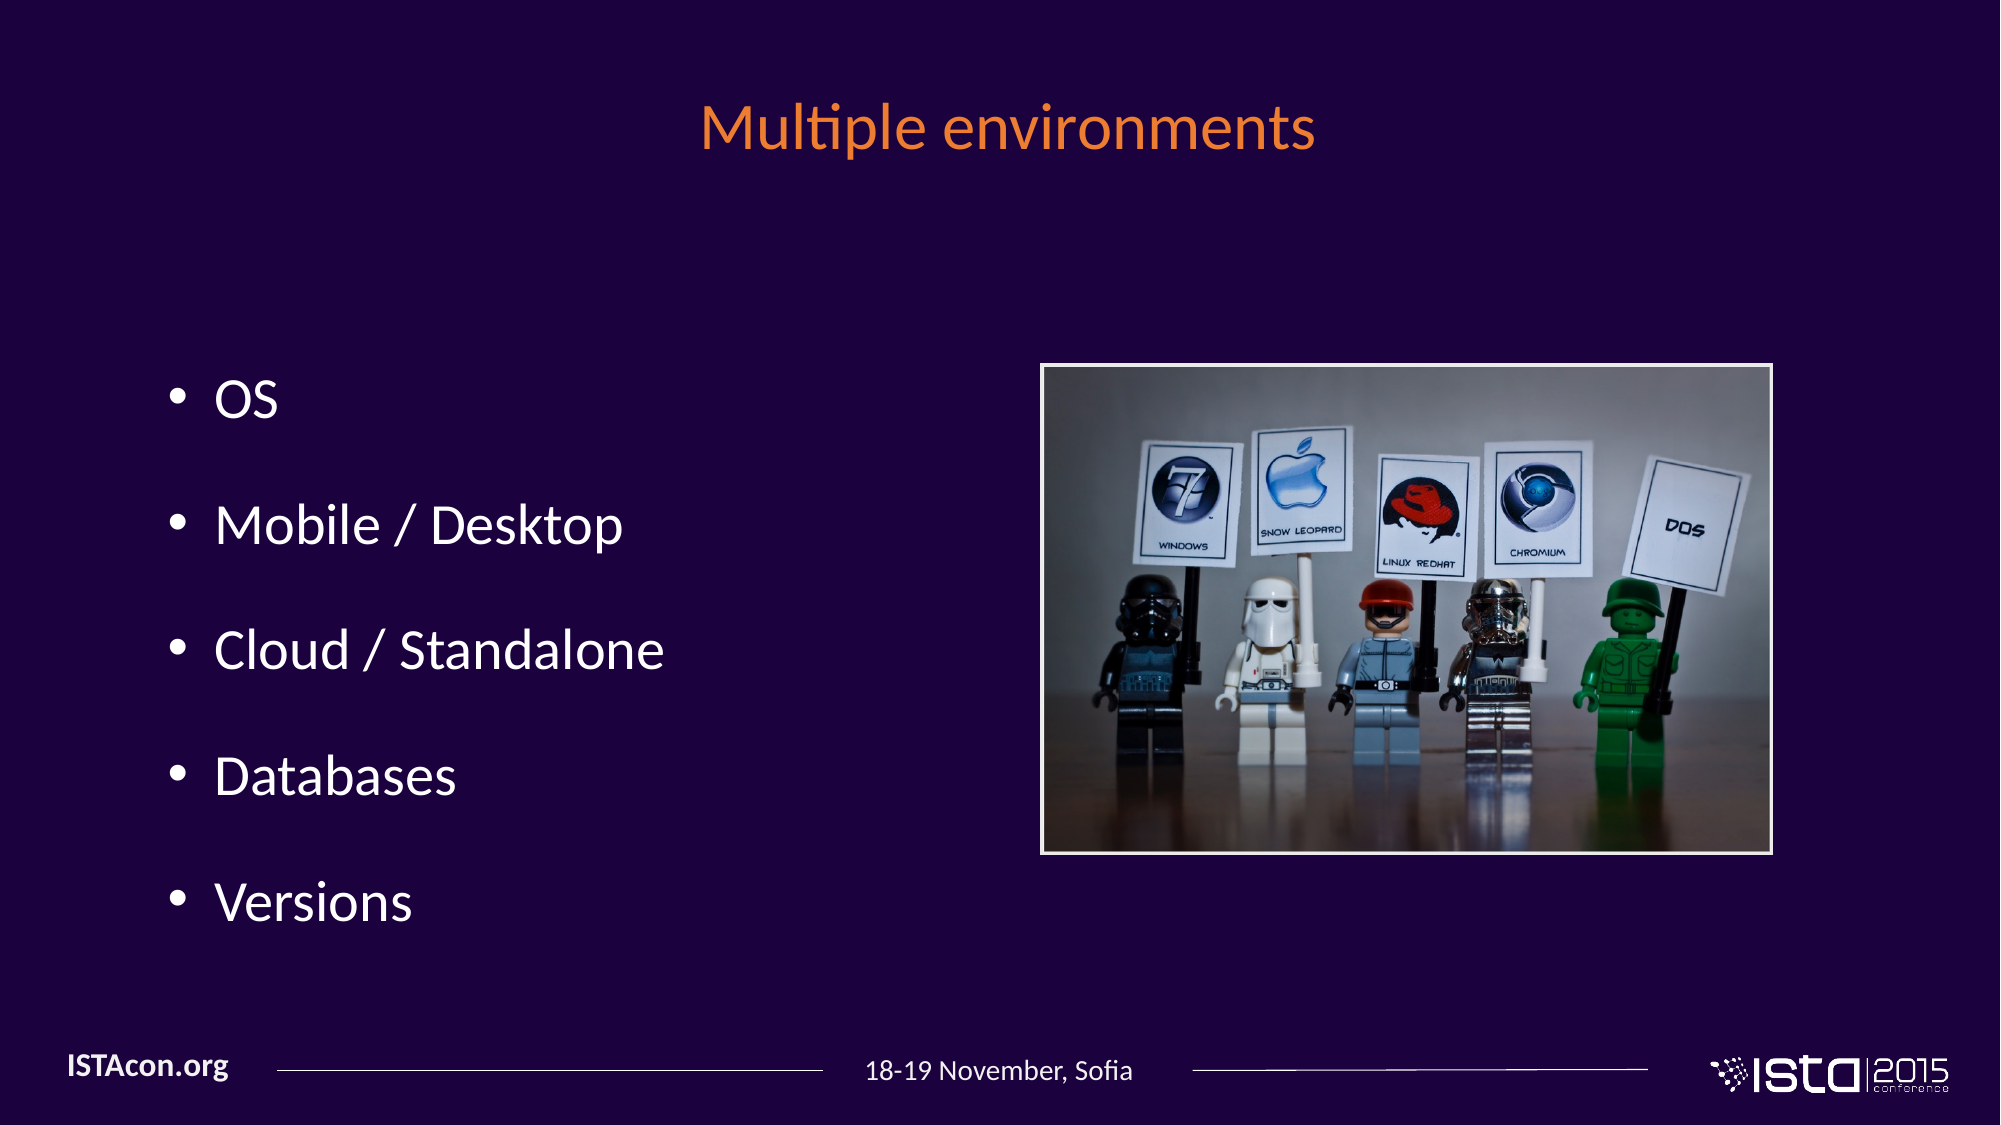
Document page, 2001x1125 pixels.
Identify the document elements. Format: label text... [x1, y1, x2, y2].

text_box ISTAcon.org [51, 1040, 319, 1101]
picture [1683, 1031, 1976, 1115]
picture [1039, 363, 1773, 855]
text_box 18-19 November, Sofia [849, 1048, 1151, 1101]
list OS Mobile / Desktop Cloud / Standalone Databases Versions [152, 318, 1863, 1014]
text_box Multiple environments [242, 75, 1774, 170]
